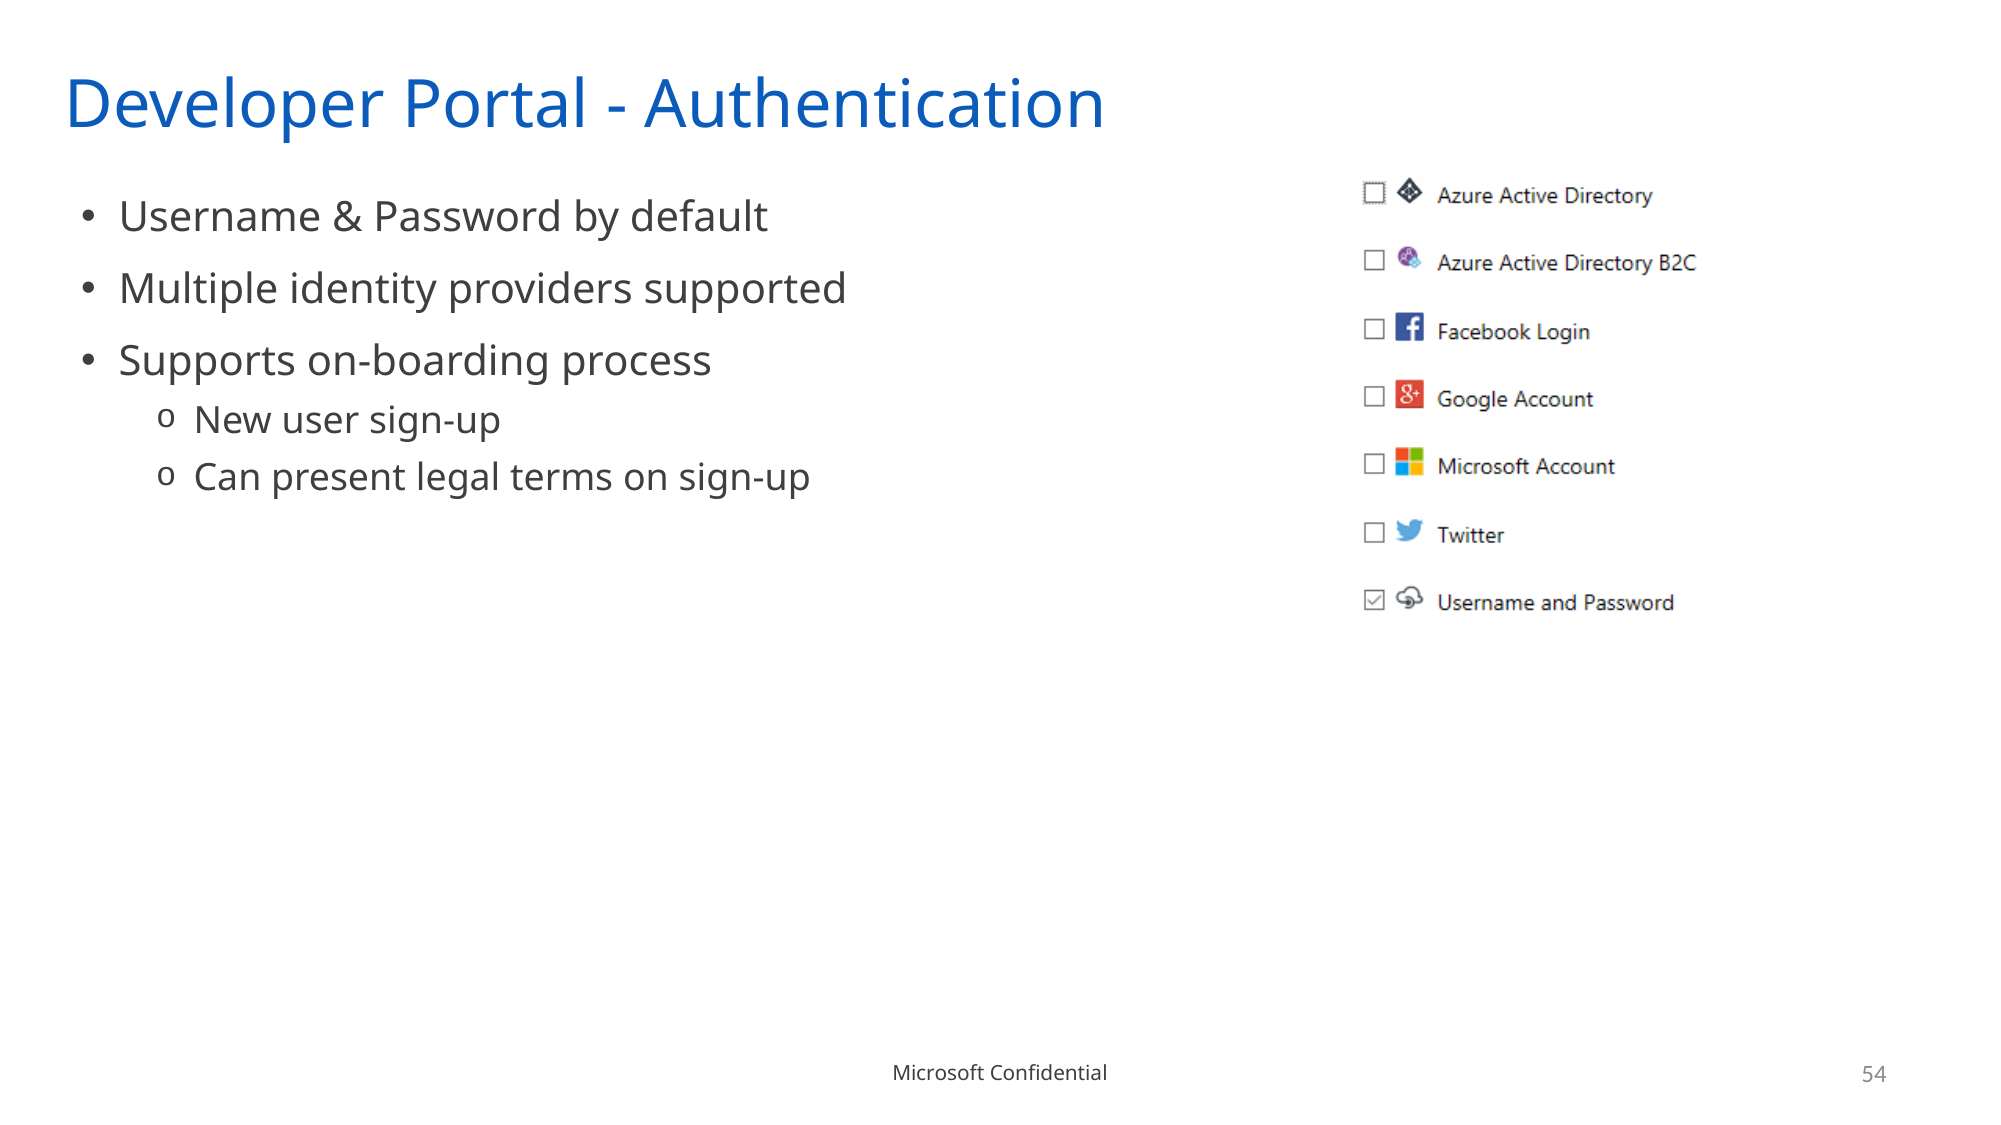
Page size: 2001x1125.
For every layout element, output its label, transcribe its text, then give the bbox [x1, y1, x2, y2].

list Username & Password by default Multiple identity providers supported Supports on-boarding process New user sign-up Can present legal terms on sign-up [66, 187, 1899, 1001]
slide_number 54 [1451, 1042, 1902, 1103]
picture [1341, 161, 1728, 626]
title Developer Portal - Authentication [49, 49, 1899, 162]
